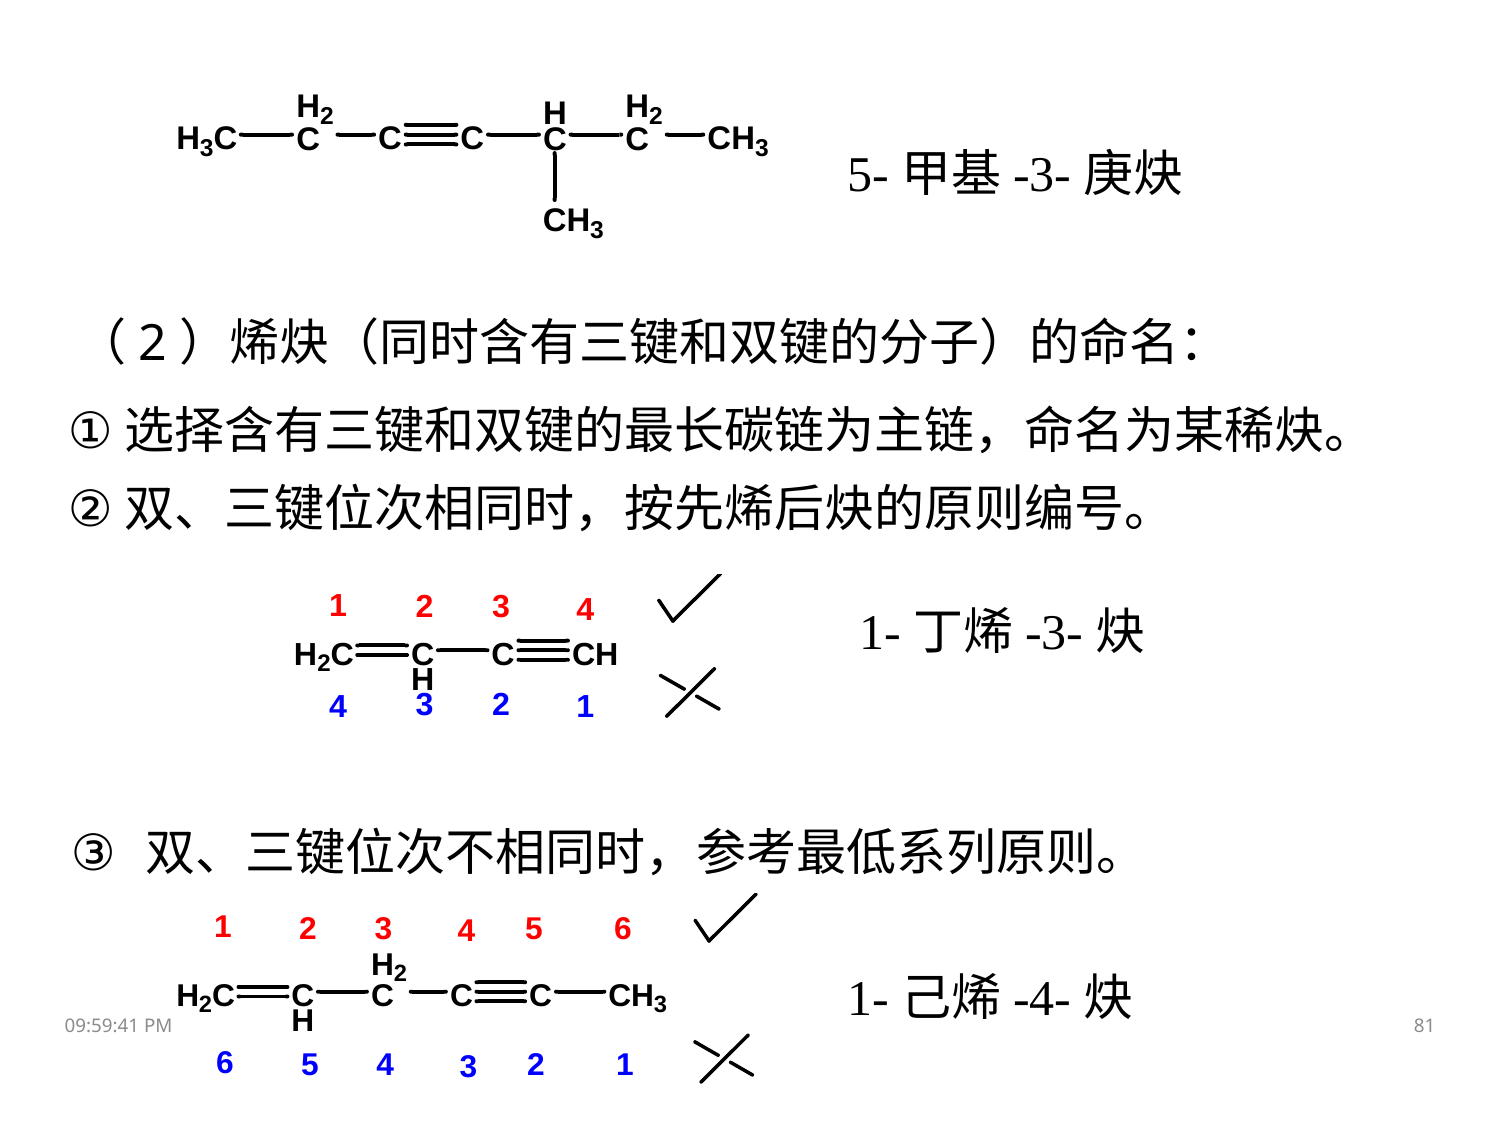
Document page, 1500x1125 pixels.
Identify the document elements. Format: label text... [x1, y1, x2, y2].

text_box 选择含有三键和双键的最长碳链为主链，命名为某稀炔。 双、三键位次相同时，按先烯后炔的原则编号。 [53, 391, 1447, 544]
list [289, 574, 727, 735]
text_box 5-甲基-3-庚炔 [832, 134, 1294, 209]
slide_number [49, 987, 171, 1066]
text_box 双、三键位次不相同时，参考最低系列原则。 [55, 801, 1468, 888]
text_box （2）烯炔（同时含有三键和双键的分子）的命名： [5, 302, 1300, 378]
text_box 1-丁烯-3-炔 [844, 592, 1341, 667]
text_box 1-己烯-4-炔 [832, 958, 1258, 1033]
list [170, 90, 774, 246]
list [171, 893, 762, 1094]
slide_number 81 [1074, 987, 1451, 1066]
